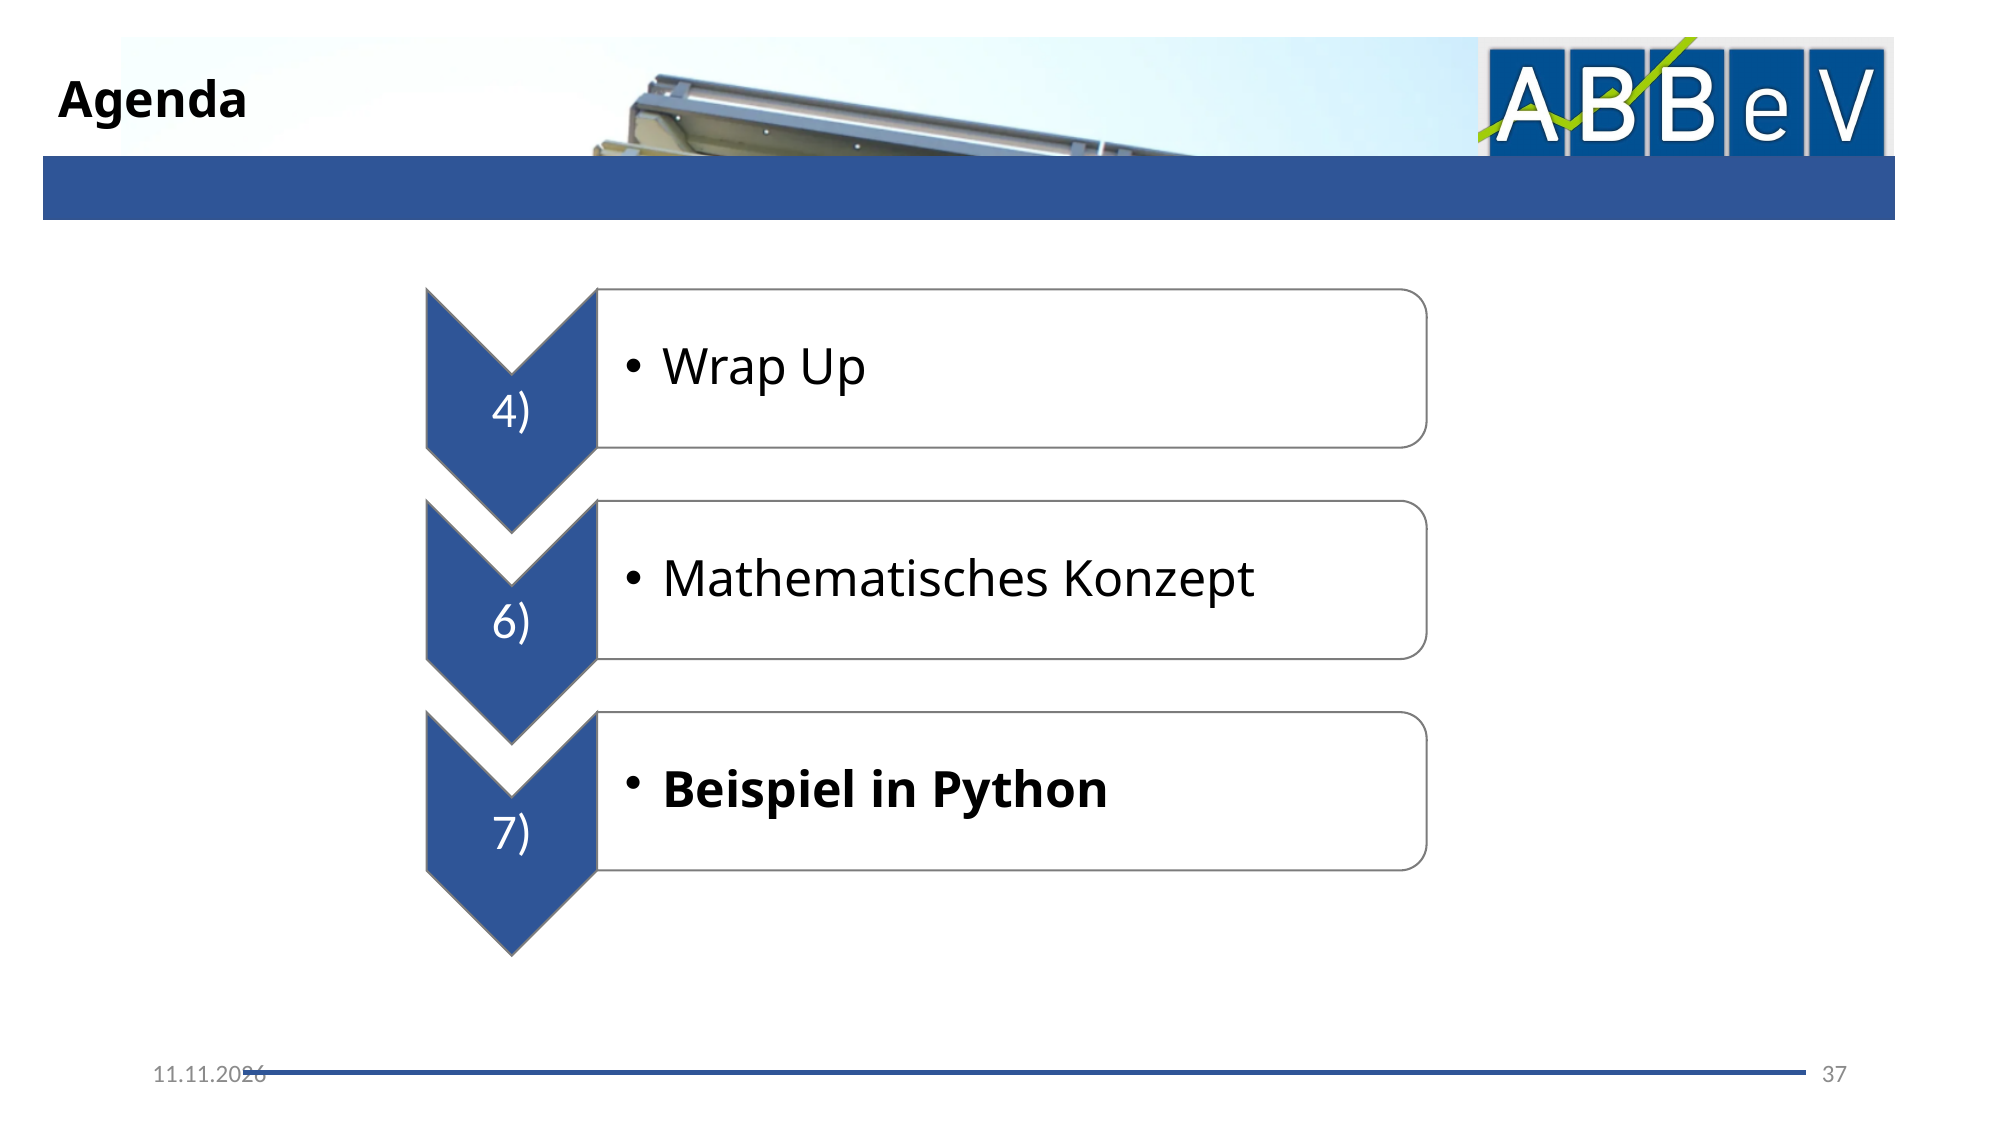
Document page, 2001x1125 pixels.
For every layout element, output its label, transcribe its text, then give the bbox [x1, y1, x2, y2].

picture [121, 37, 1894, 171]
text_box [426, 289, 1427, 956]
text_box [43, 156, 1895, 220]
title Agenda [43, 45, 121, 156]
slide_number 37 [1412, 1042, 1863, 1103]
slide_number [137, 1042, 588, 1103]
